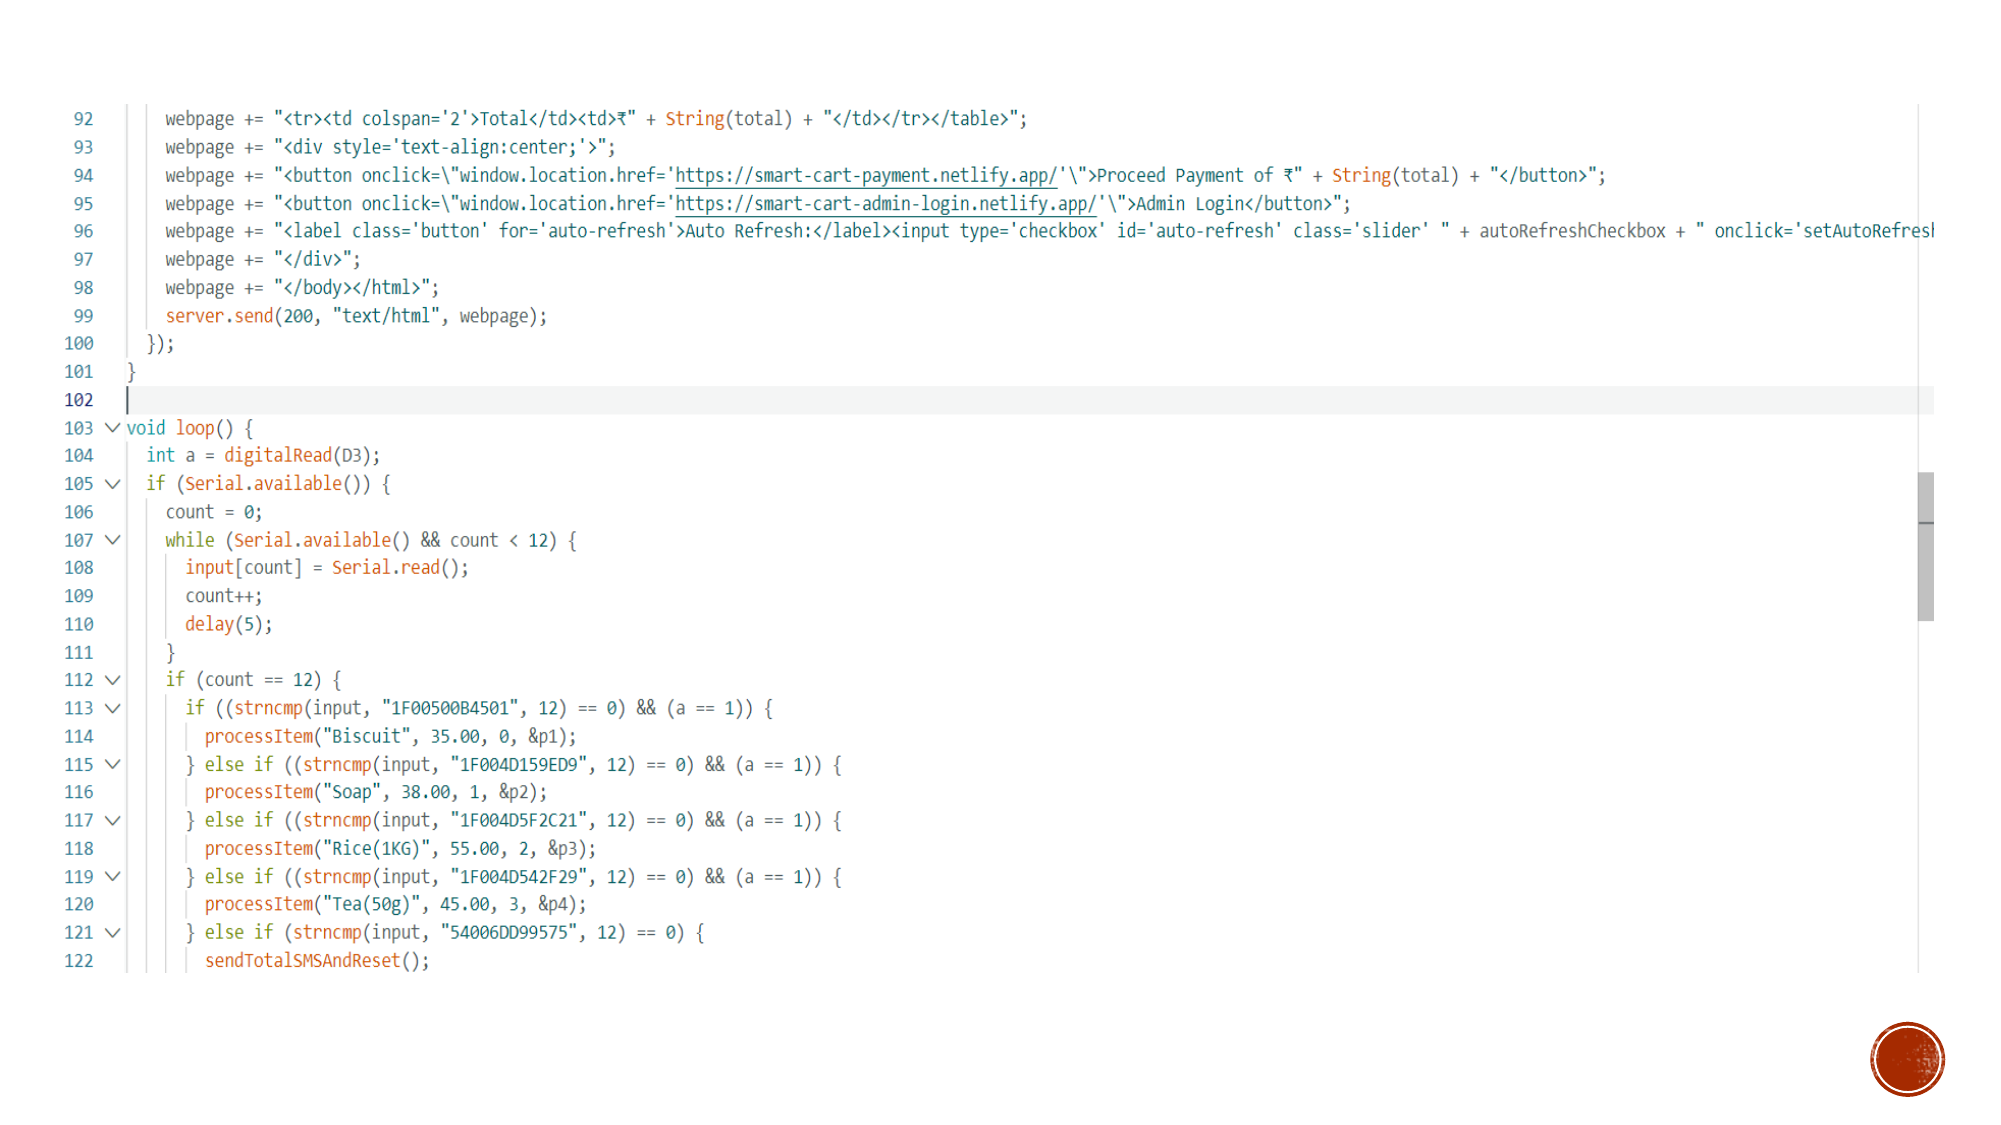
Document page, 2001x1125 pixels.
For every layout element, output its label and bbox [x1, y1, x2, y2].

picture [53, 105, 1945, 970]
